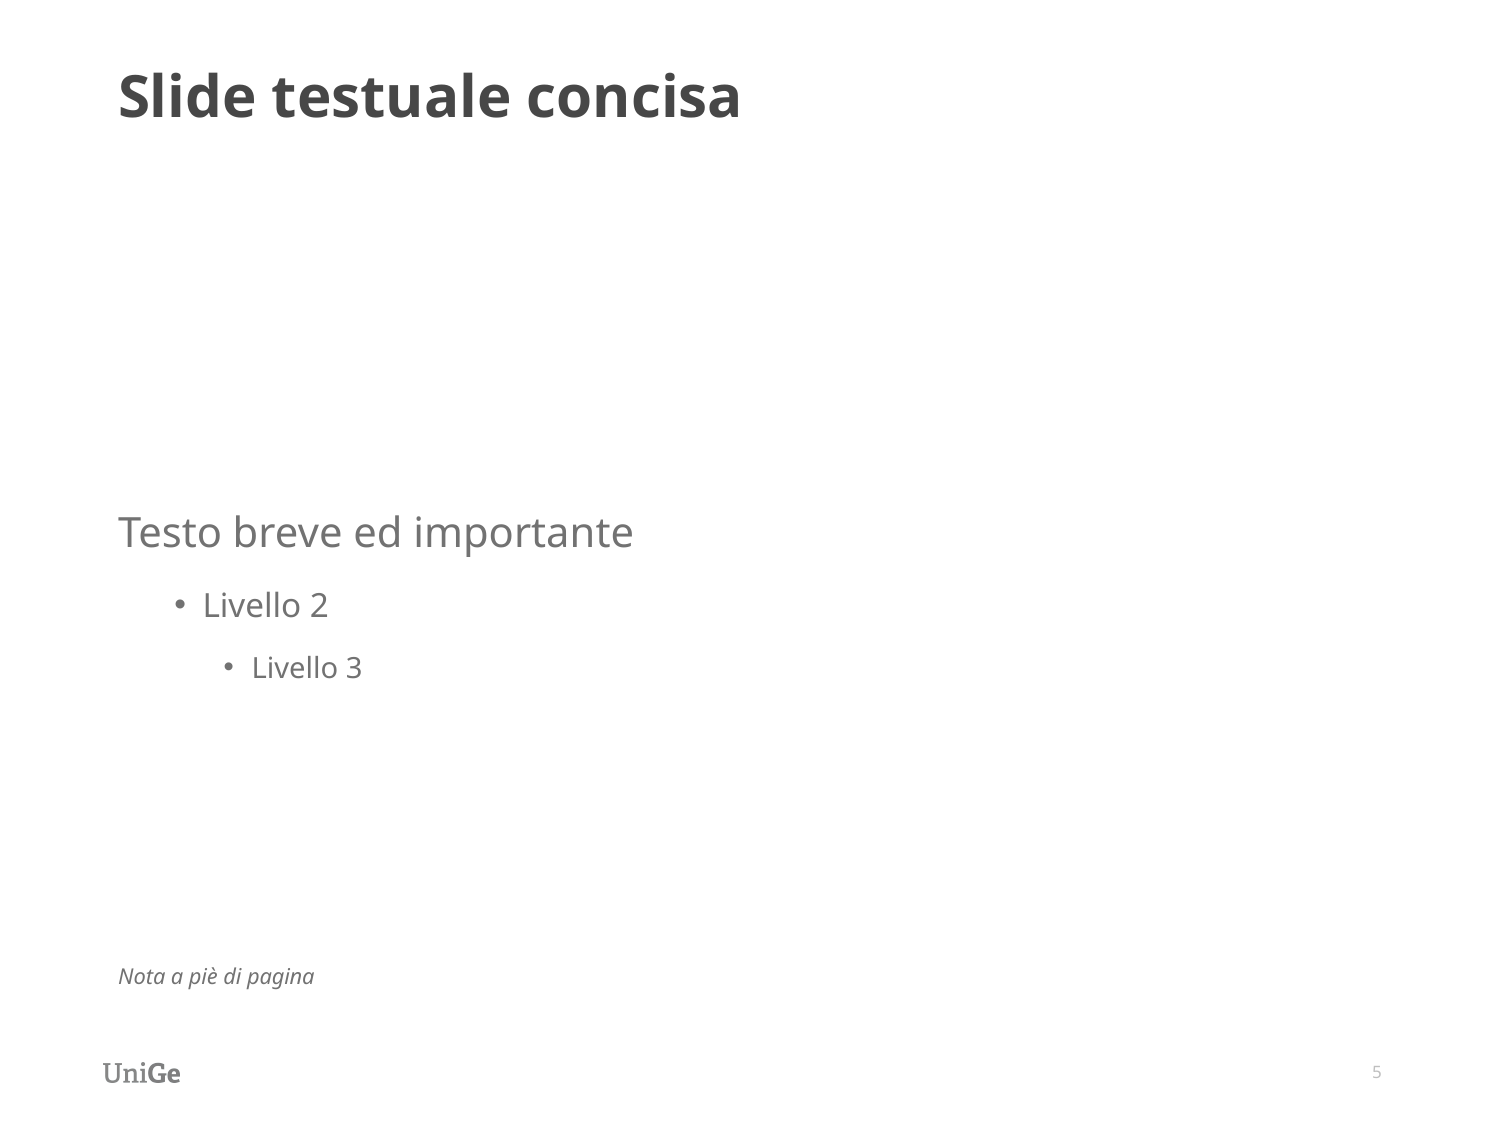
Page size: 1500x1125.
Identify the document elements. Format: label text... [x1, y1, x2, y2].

list Testo breve ed importante Livello 2 Livello 3 [103, 251, 1397, 914]
list Nota a piè di pagina [103, 942, 1397, 1014]
title Slide testuale concisa [103, 59, 1397, 222]
slide_number 5 [1059, 1042, 1397, 1103]
